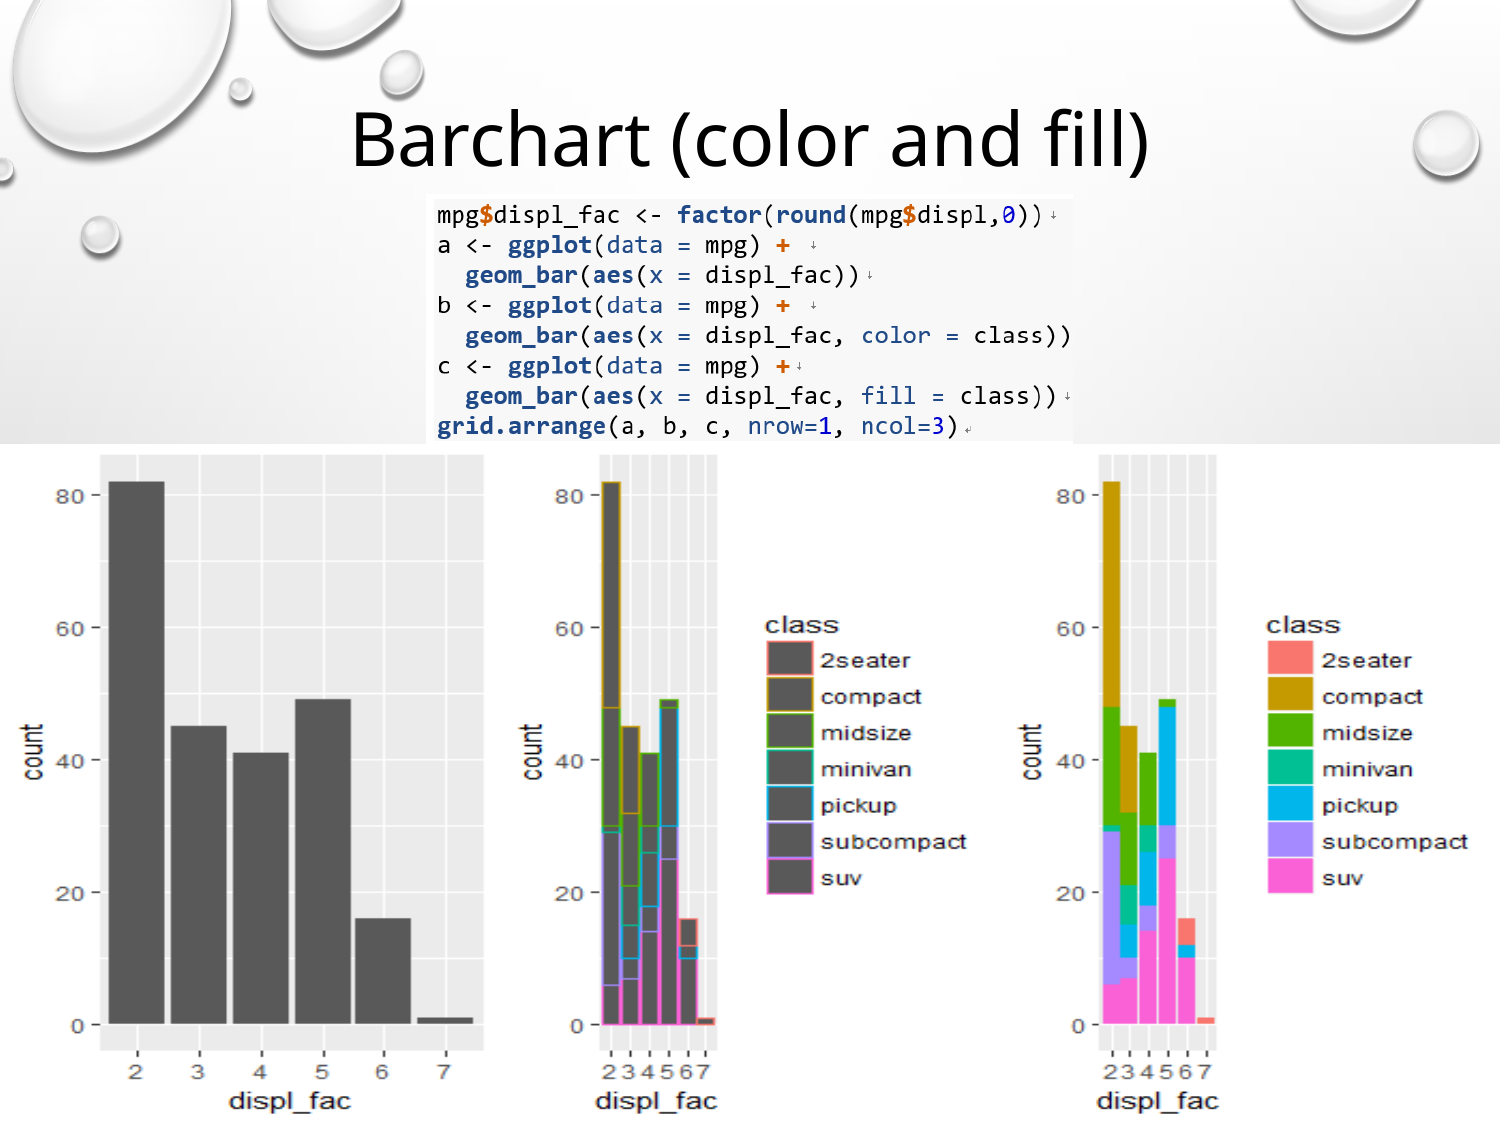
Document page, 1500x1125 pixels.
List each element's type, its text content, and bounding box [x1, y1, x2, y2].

picture [0, 0, 1500, 1125]
title Barchart (color and fill) [112, 85, 1388, 199]
